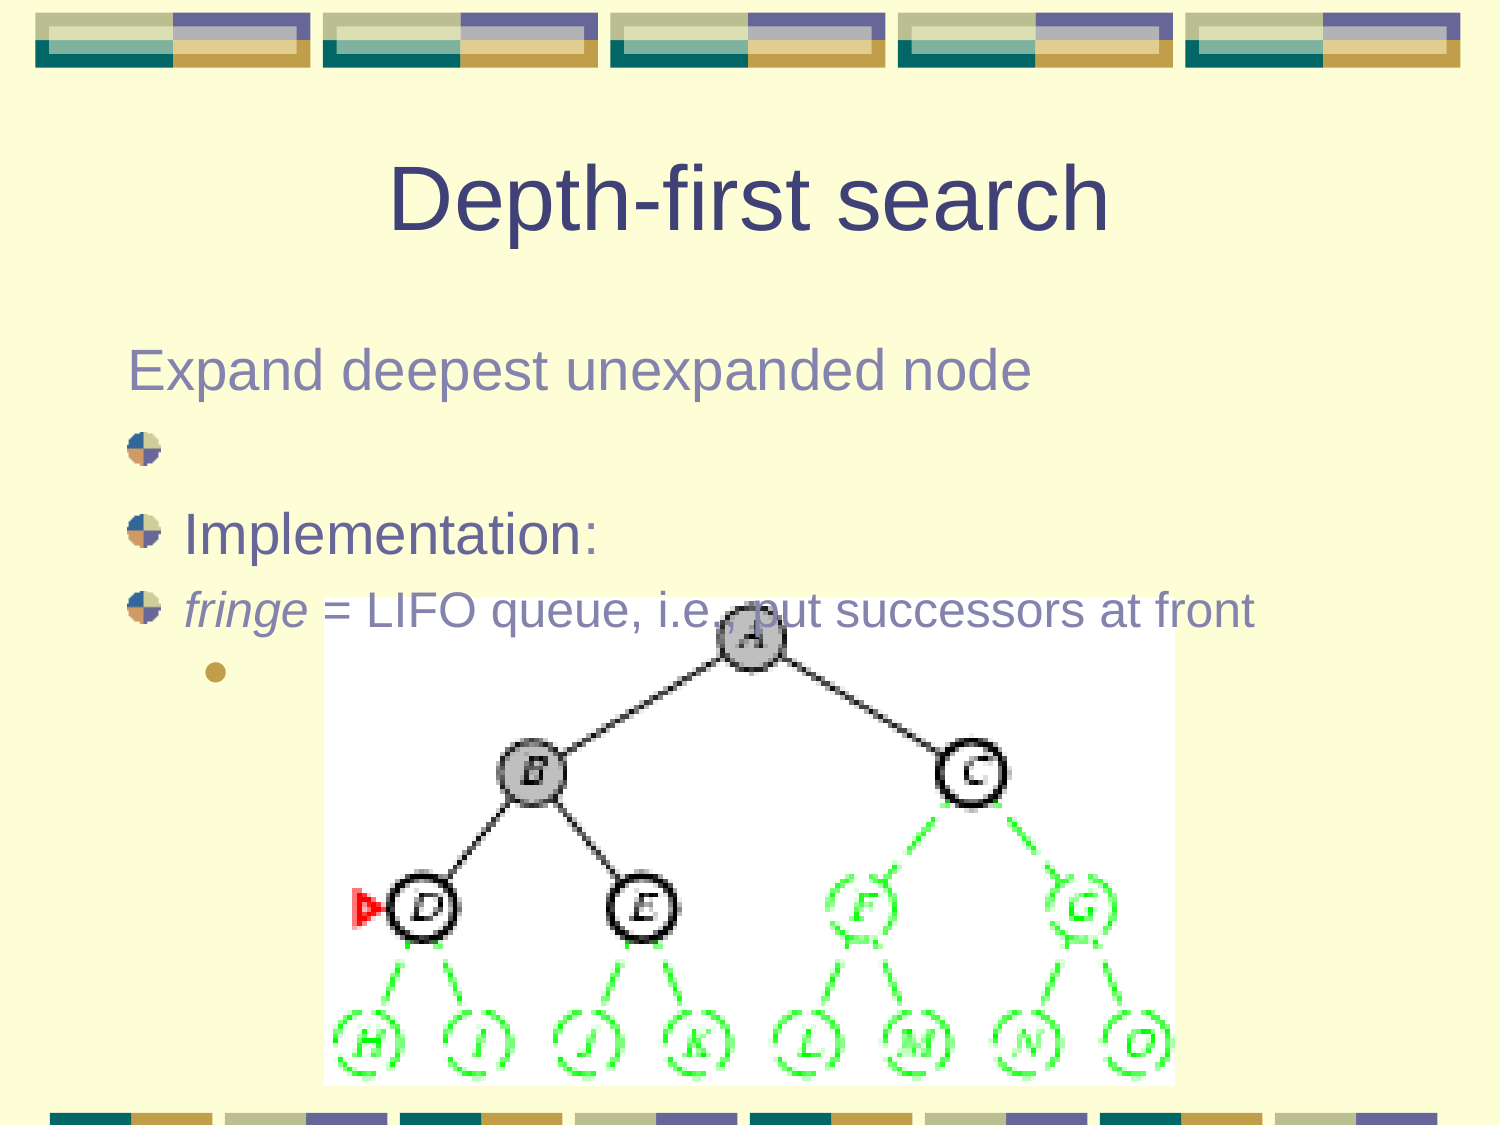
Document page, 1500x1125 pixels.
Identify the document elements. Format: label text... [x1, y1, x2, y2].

title Depth-first search [112, 99, 1388, 288]
list Expand deepest unexpanded node Implementation: fringe = LIFO queue, i.e., put successors at front [112, 324, 1388, 1001]
picture [127, 514, 161, 548]
picture [127, 591, 161, 624]
picture [127, 432, 161, 466]
picture [324, 597, 1175, 1086]
